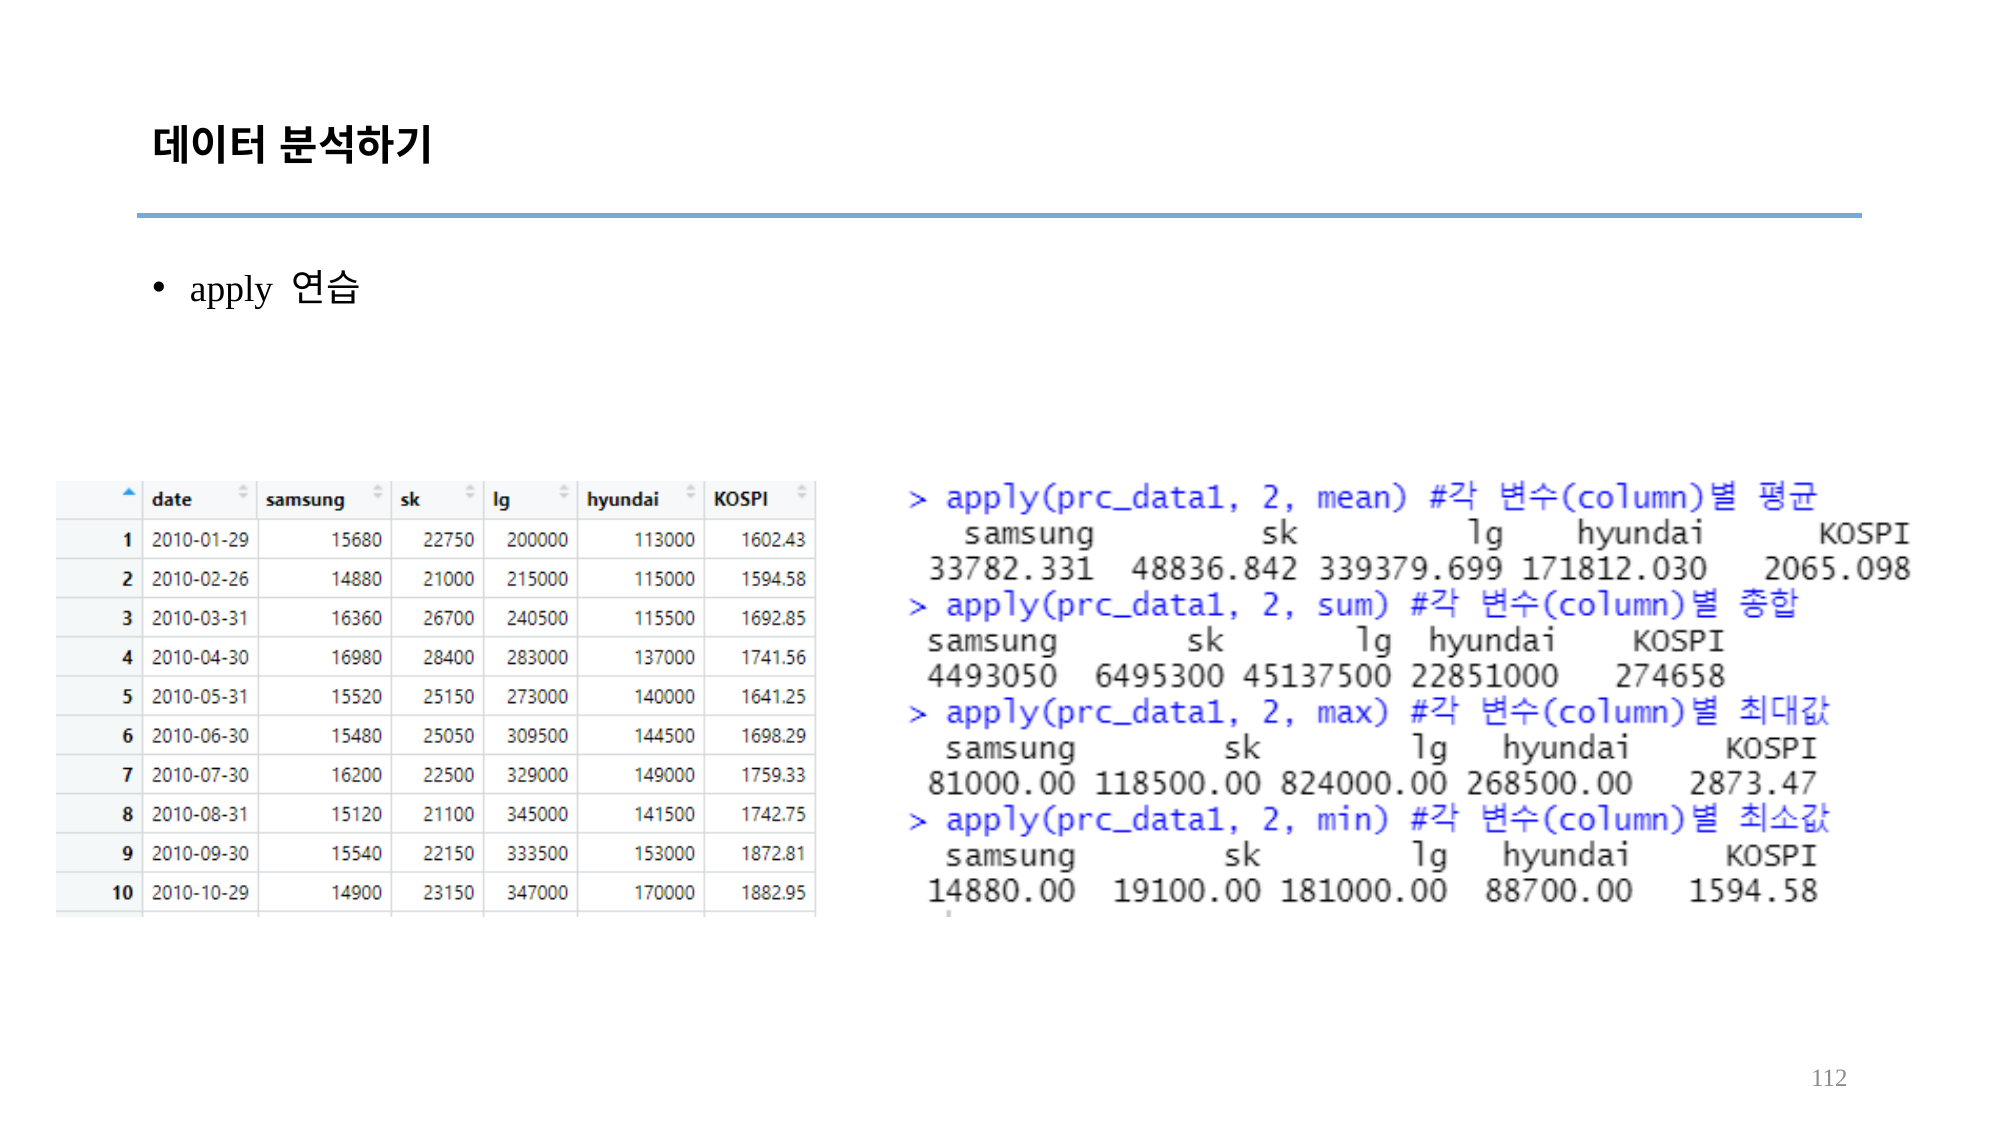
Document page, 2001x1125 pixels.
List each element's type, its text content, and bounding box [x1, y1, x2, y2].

picture [56, 481, 818, 917]
title 데이터 분석하기 [137, 59, 1863, 216]
slide_number 112 [1412, 1042, 1863, 1103]
picture [903, 477, 1923, 917]
list apply 연습 [137, 245, 1863, 1014]
